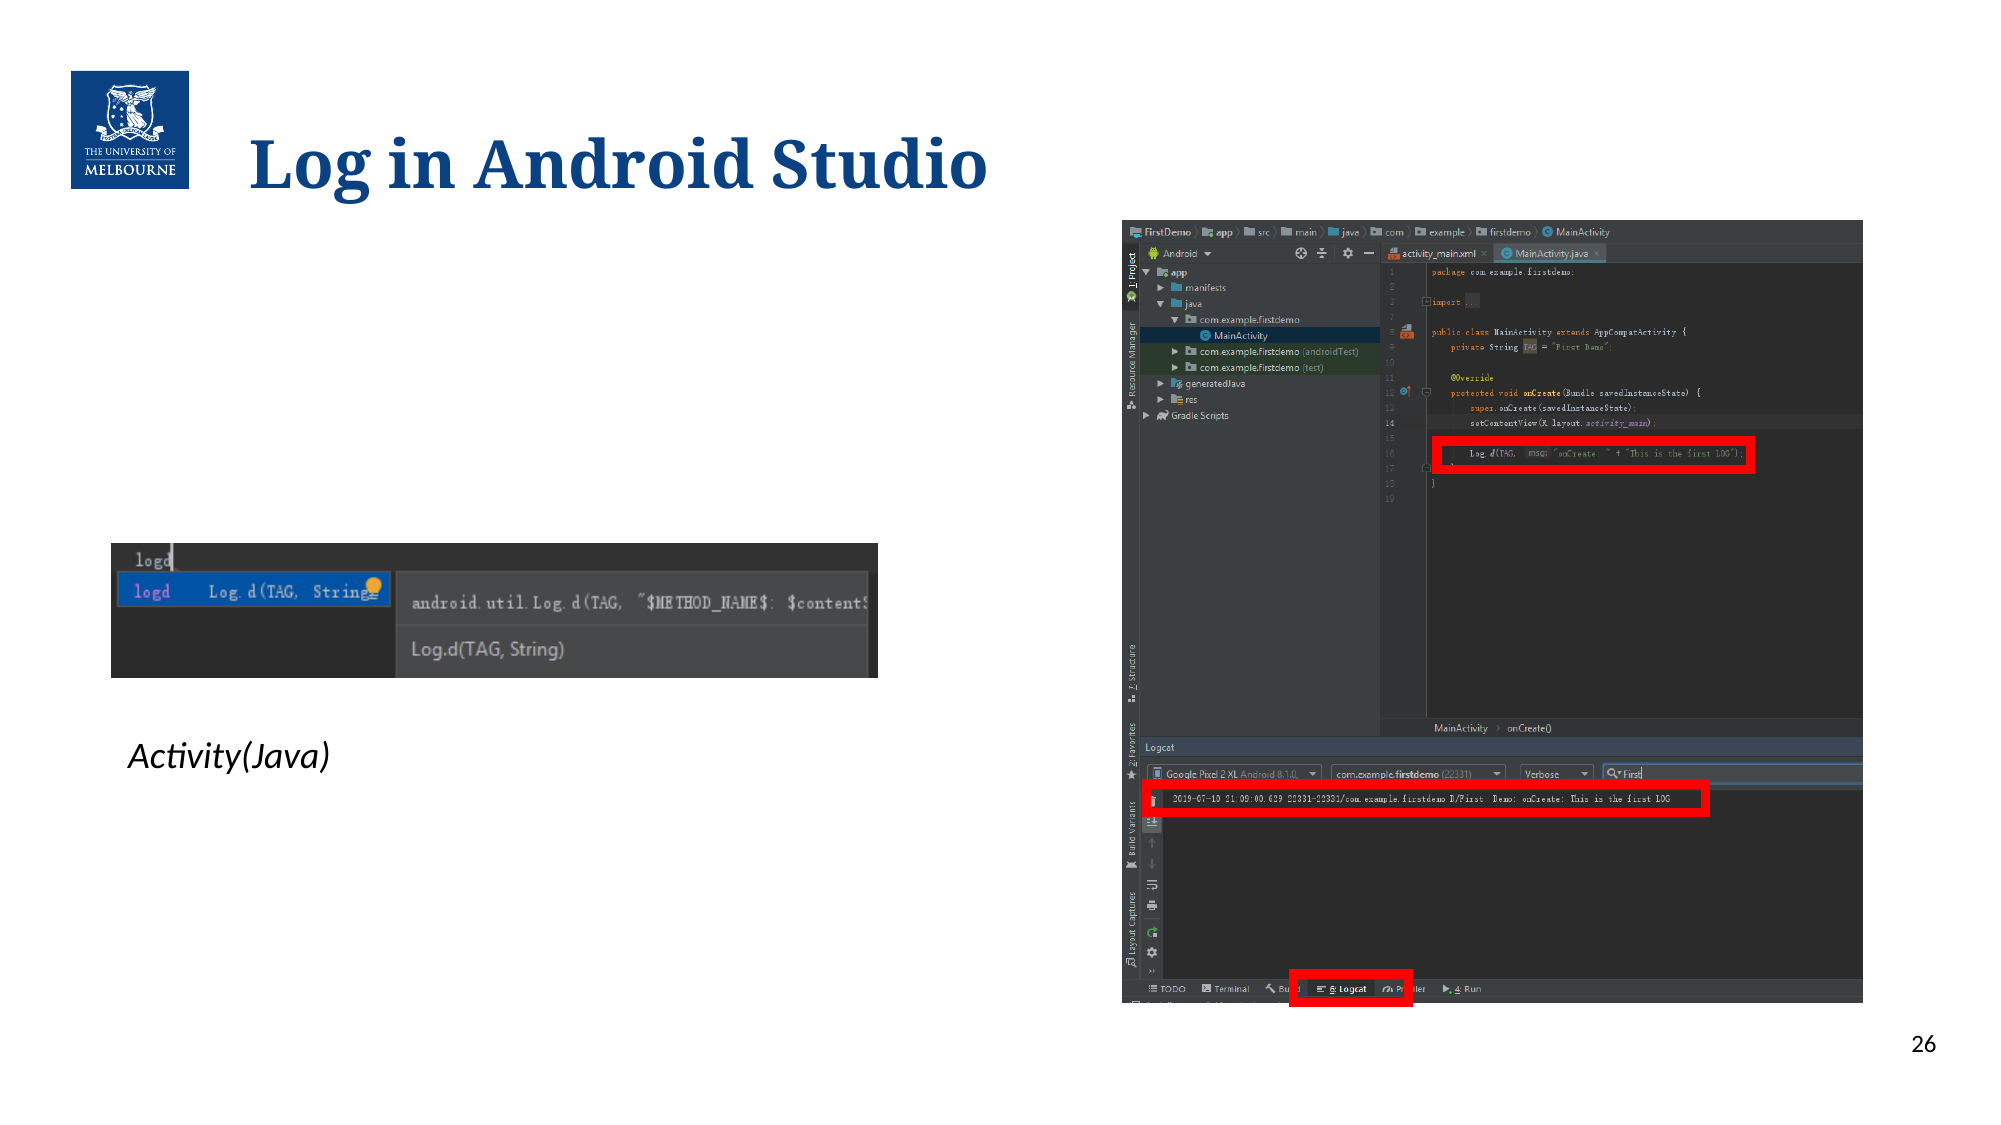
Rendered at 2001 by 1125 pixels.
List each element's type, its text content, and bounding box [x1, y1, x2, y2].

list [111, 543, 878, 678]
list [1122, 220, 1863, 1003]
text_box Activity(Java) [113, 723, 346, 784]
title Log in Android Studio [234, 64, 1924, 211]
slide_number 26 [1797, 1012, 1937, 1073]
